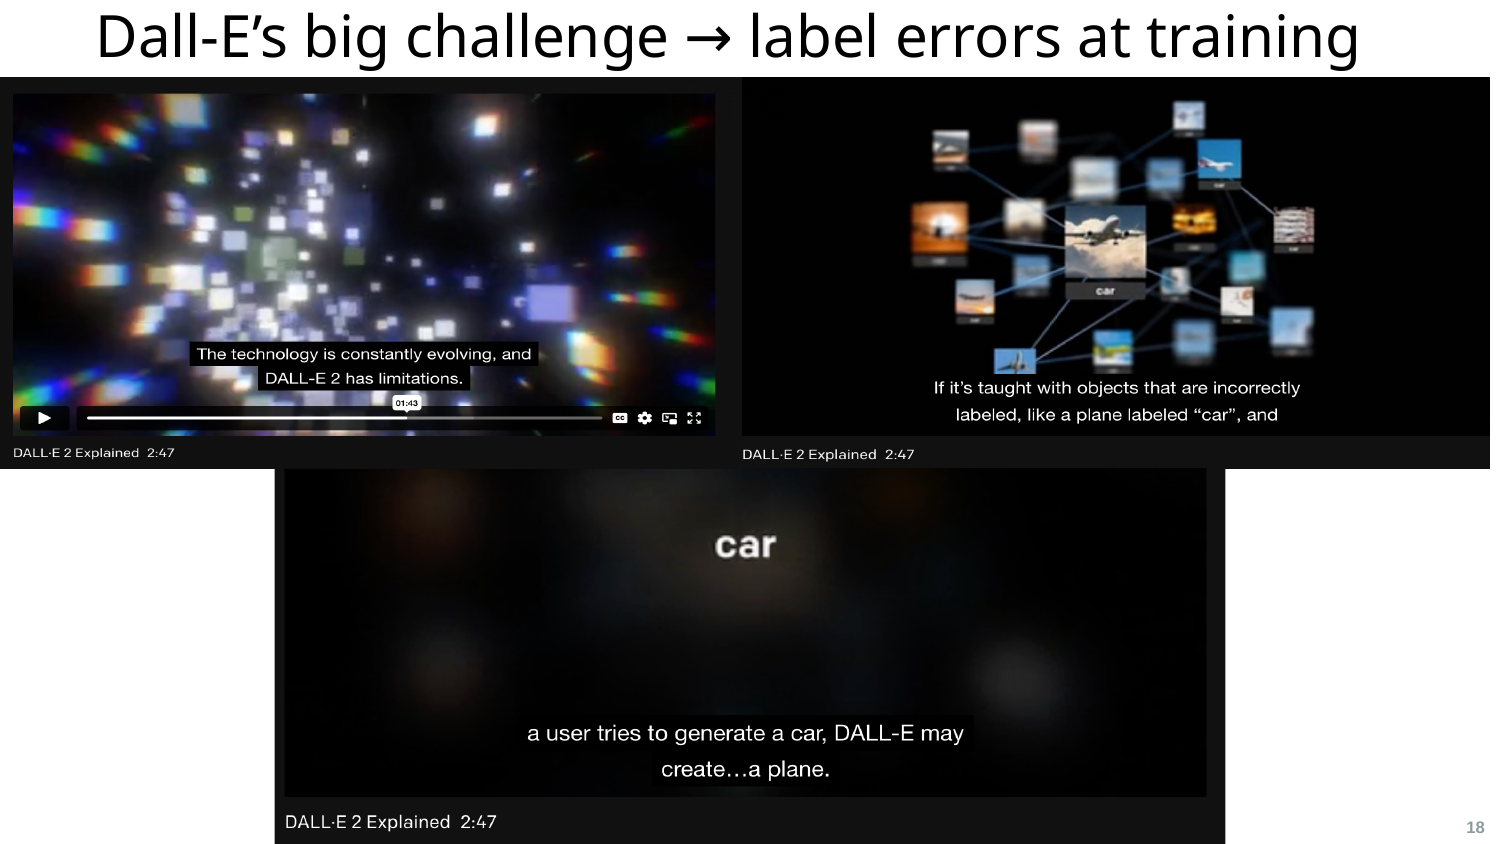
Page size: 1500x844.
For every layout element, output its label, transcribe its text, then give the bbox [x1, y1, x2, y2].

picture [0, 77, 1490, 844]
title Dall-E’s big challenge → label errors at training time [29, 0, 1428, 77]
slide_number 18 [1386, 794, 1500, 844]
